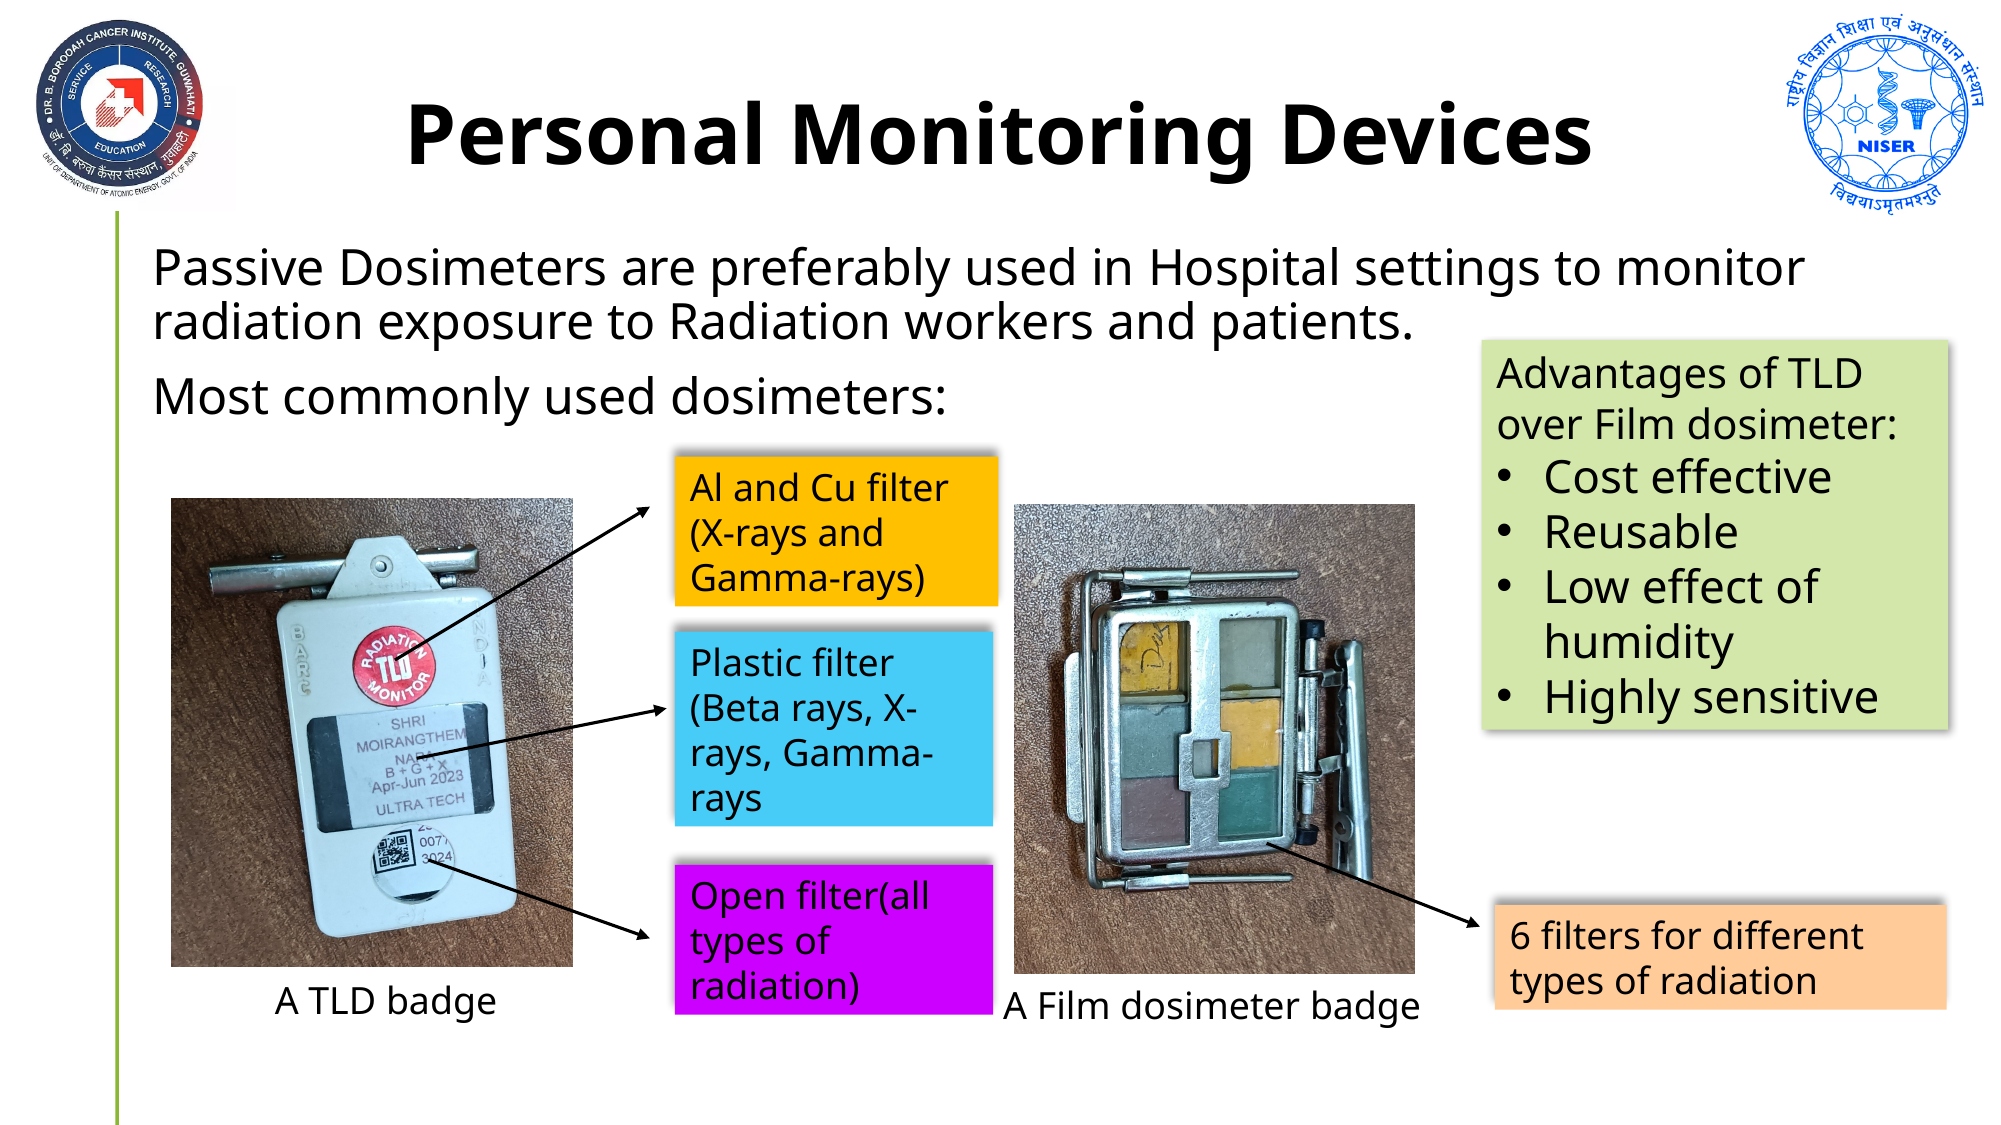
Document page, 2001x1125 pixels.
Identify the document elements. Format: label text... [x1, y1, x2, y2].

picture [1014, 504, 1415, 974]
picture [1786, 13, 1984, 220]
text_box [1266, 843, 1480, 927]
title Personal Monitoring Devices [137, 59, 1786, 215]
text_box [394, 506, 650, 660]
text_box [428, 859, 650, 939]
text_box Open filter(all types of radiation) [674, 864, 994, 1015]
list Passive Dosimeters are preferably used in Hospital settings to monitor radiation exposure to Radiation workers and patients. Most commonly used dosimeters: [137, 234, 1932, 1057]
picture [0, 0, 236, 211]
picture [171, 498, 573, 967]
text_box A Film dosimeter badge [988, 974, 1470, 1035]
text_box Plastic filter (Beta rays, X-rays, Gamma-rays [674, 631, 994, 827]
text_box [416, 708, 667, 759]
text_box A TLD badge [260, 969, 535, 1030]
text_box Al and Cu filter (X-rays and Gamma-rays) [675, 456, 999, 607]
text_box 6 filters for different types of radiation [1494, 904, 1947, 1010]
text_box Advantages of TLD over Film dosimeter: Cost effective Reusable Low effect of humidity Highly sensitive [1481, 339, 1949, 730]
